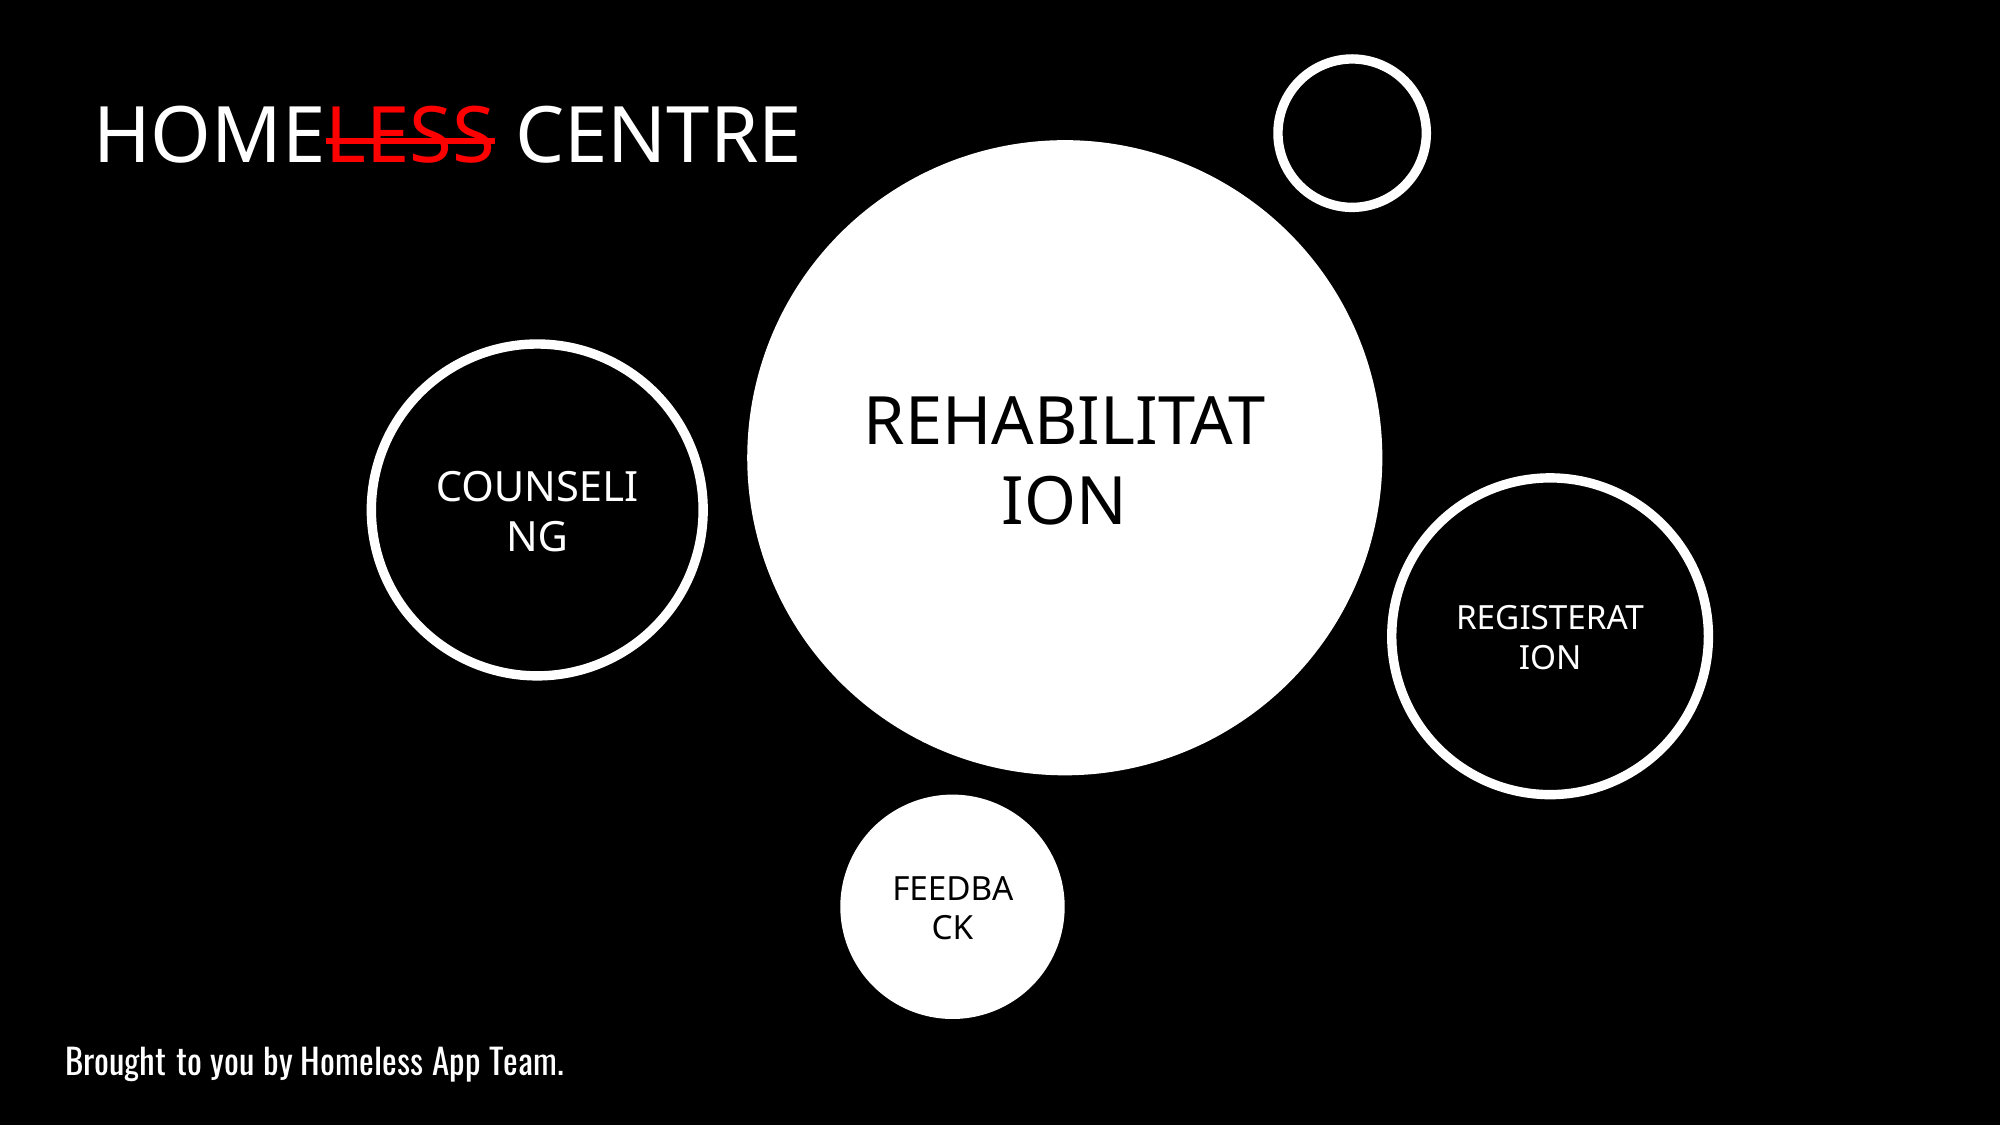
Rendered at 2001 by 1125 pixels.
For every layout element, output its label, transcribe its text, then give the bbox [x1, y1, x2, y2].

picture [43, 1029, 1644, 1105]
text_box HOMELESS CENTRE [32, 57, 863, 217]
text_box COUNSELING [370, 342, 705, 677]
text_box REHABILITATION [746, 139, 1384, 777]
text_box [1276, 57, 1428, 209]
text_box FEEDBACK [839, 793, 1066, 1021]
text_box REGISTERATION [1390, 476, 1710, 796]
